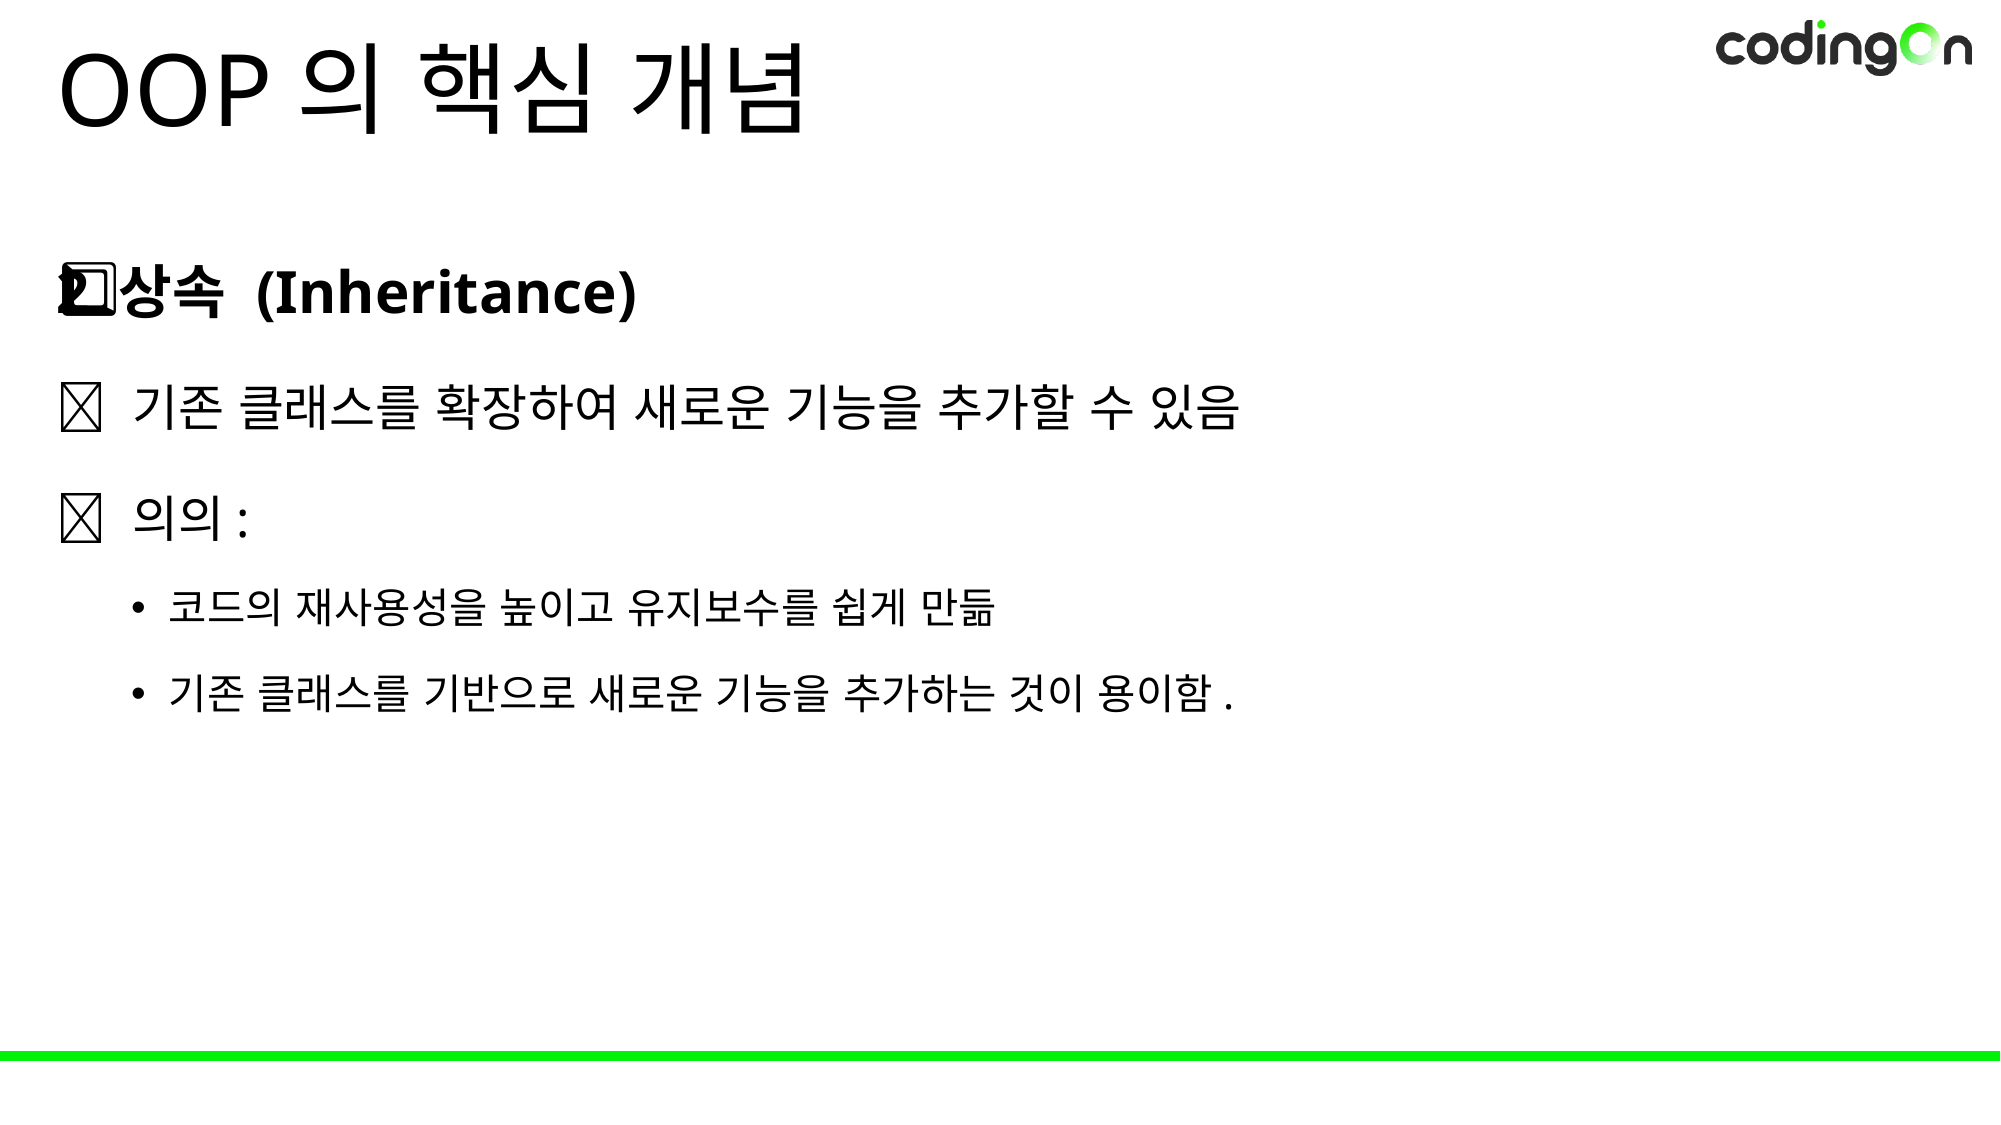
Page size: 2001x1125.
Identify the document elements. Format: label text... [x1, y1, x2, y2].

picture [1767, 20, 1972, 76]
text_box 2️⃣ 상속 (Inheritance) ✅ 기존 클래스를 확장하여 새로운 기능을 추가할 수 있음 📌 의의: 코드의 재사용성을 높이고 유지보수를 쉽게 만듦 기존 클래스를 기반으로 새로운 기능을 추가하는 것이 용이함. [41, 212, 1916, 650]
title OOP의 핵심 개념 [41, 0, 1767, 188]
